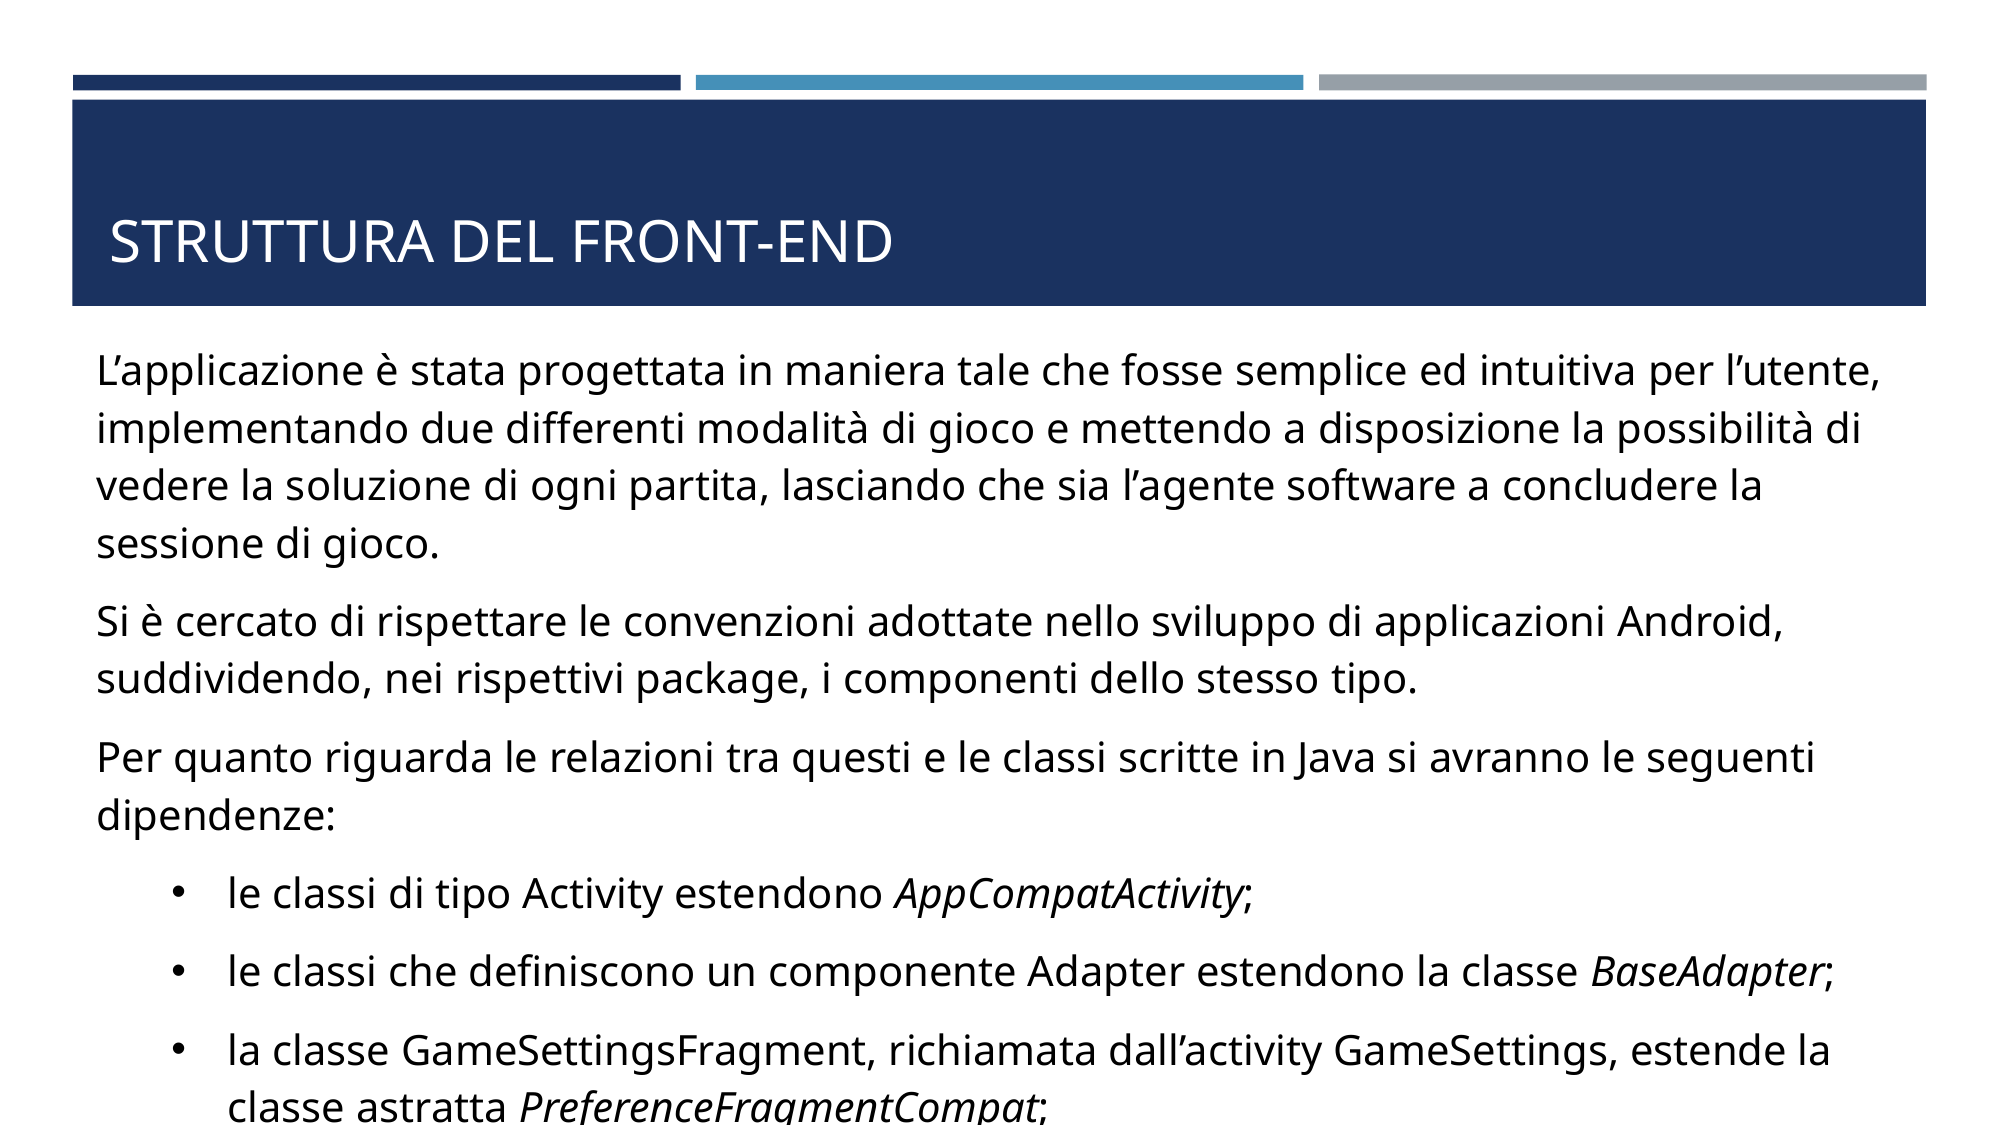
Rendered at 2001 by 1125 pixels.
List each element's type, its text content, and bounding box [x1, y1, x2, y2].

text_box L’applicazione è stata progettata in maniera tale che fosse semplice ed intuitiva per l’utente, implementando due differenti modalità di gioco e mettendo a disposizione la possibilità di vedere la soluzione di ogni partita, lasciando che sia l’agente software a concludere la sessione di gioco. Si è cercato di rispettare le convenzioni adottate nello sviluppo di applicazioni Android, suddividendo, nei rispettivi package, i componenti dello stesso tipo. Per quanto riguarda le relazioni tra questi e le classi scritte in Java si avranno le seguenti dipendenze: le classi di tipo Activity estendono AppCompatActivity; le classi che definiscono un componente Adapter estendono la classe BaseAdapter; la classe GameSettingsFragment, richiamata dall’activity GameSettings, estende la classe astratta PreferenceFragmentCompat; la classe TypeWriter, scritta per realizzare un testo animato, estende la classe AppCompatTextView; [81, 328, 1917, 1125]
title Struttura del front-end [94, 119, 1904, 282]
